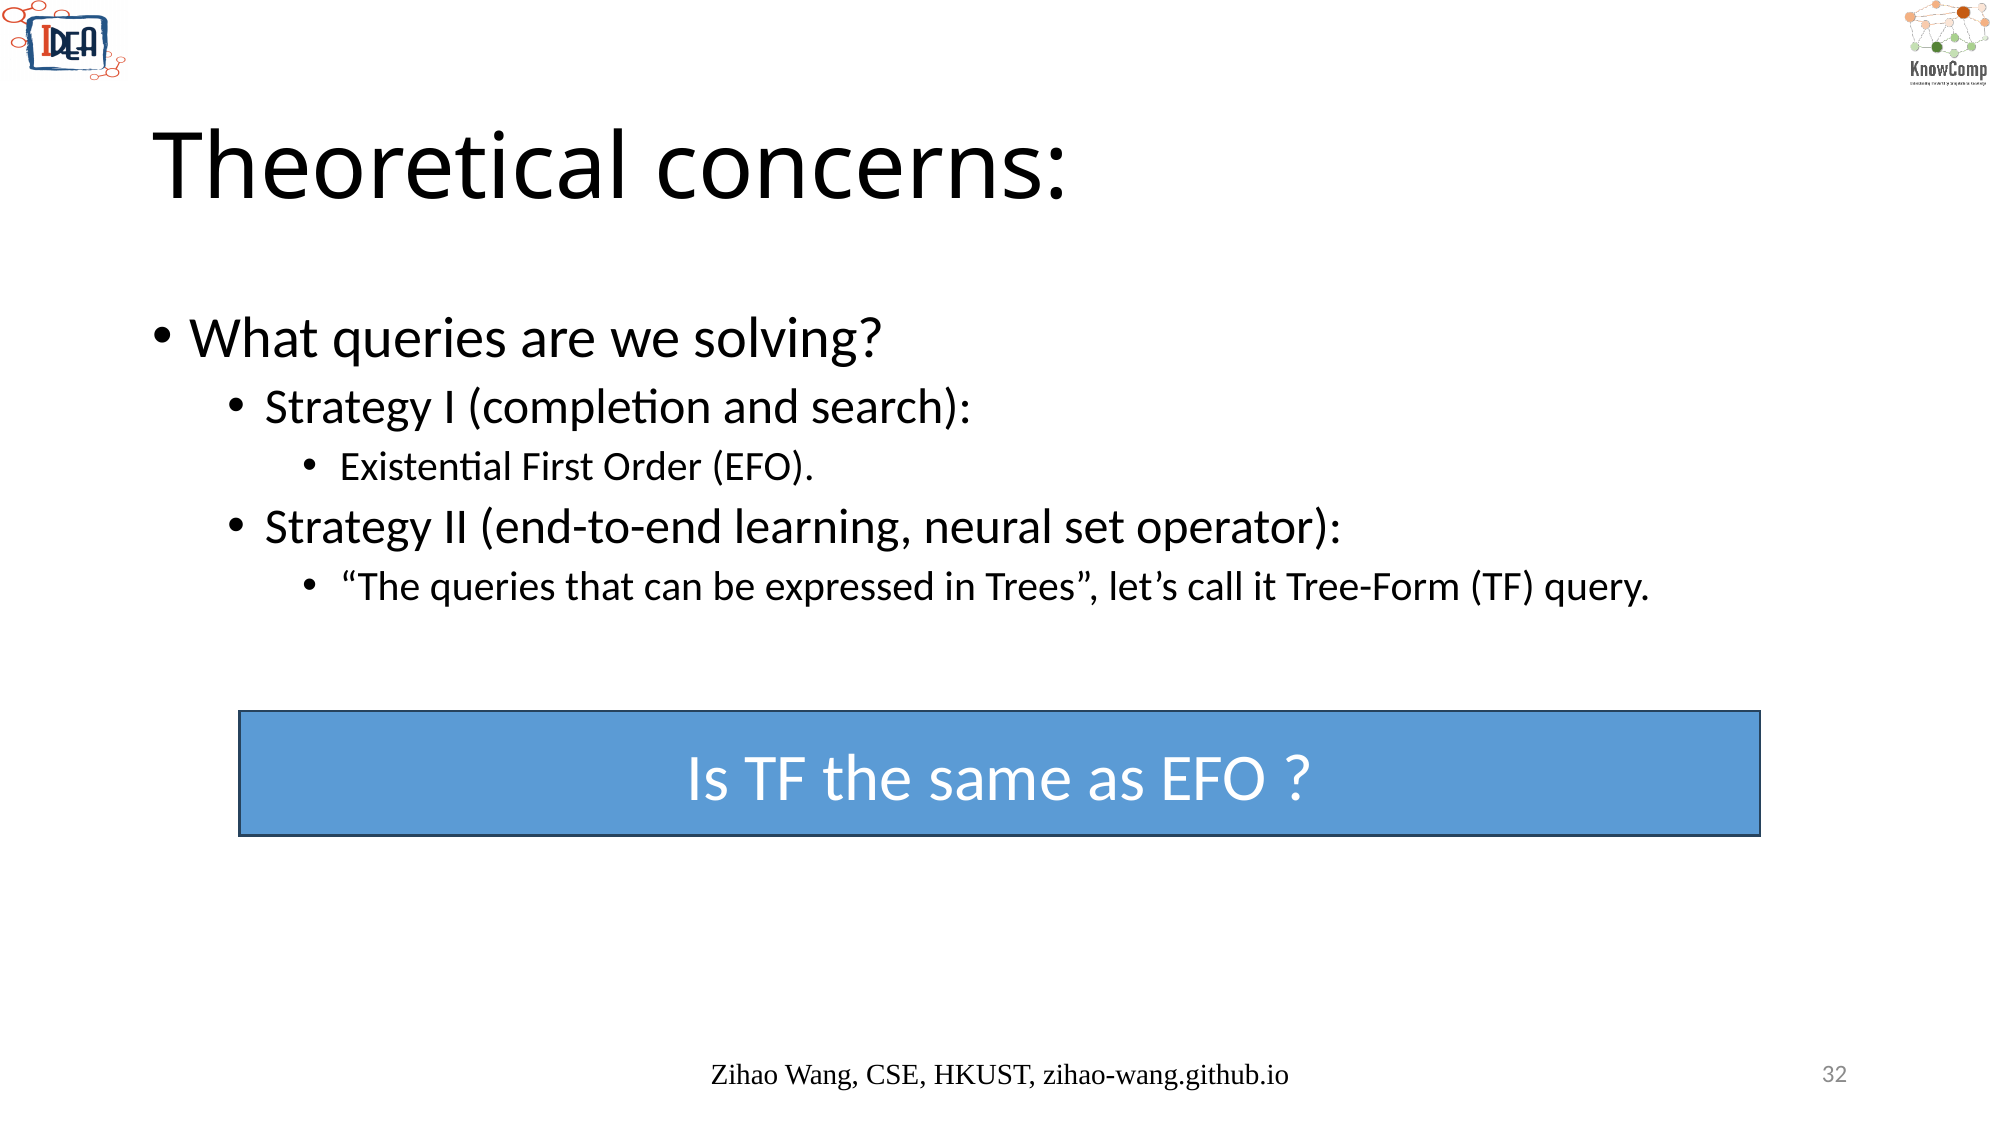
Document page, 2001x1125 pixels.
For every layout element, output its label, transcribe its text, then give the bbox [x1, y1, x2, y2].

picture [1897, 0, 2000, 93]
text_box Is TF the same as EFO ? [238, 710, 1761, 837]
slide_number 32 [1412, 1042, 1863, 1103]
footer Zihao Wang, CSE, HKUST, zihao-wang.github.io [662, 1042, 1338, 1103]
picture [0, 0, 128, 81]
list What queries are we solving? Strategy I (completion and search): Existential First Order (EFO). Strategy II (end-to-end learning, neural set operator): “The queries that can be expressed in Trees”, let’s call it Tree-Form (TF) query. [137, 299, 1863, 1014]
title Theoretical concerns: [137, 59, 1863, 278]
